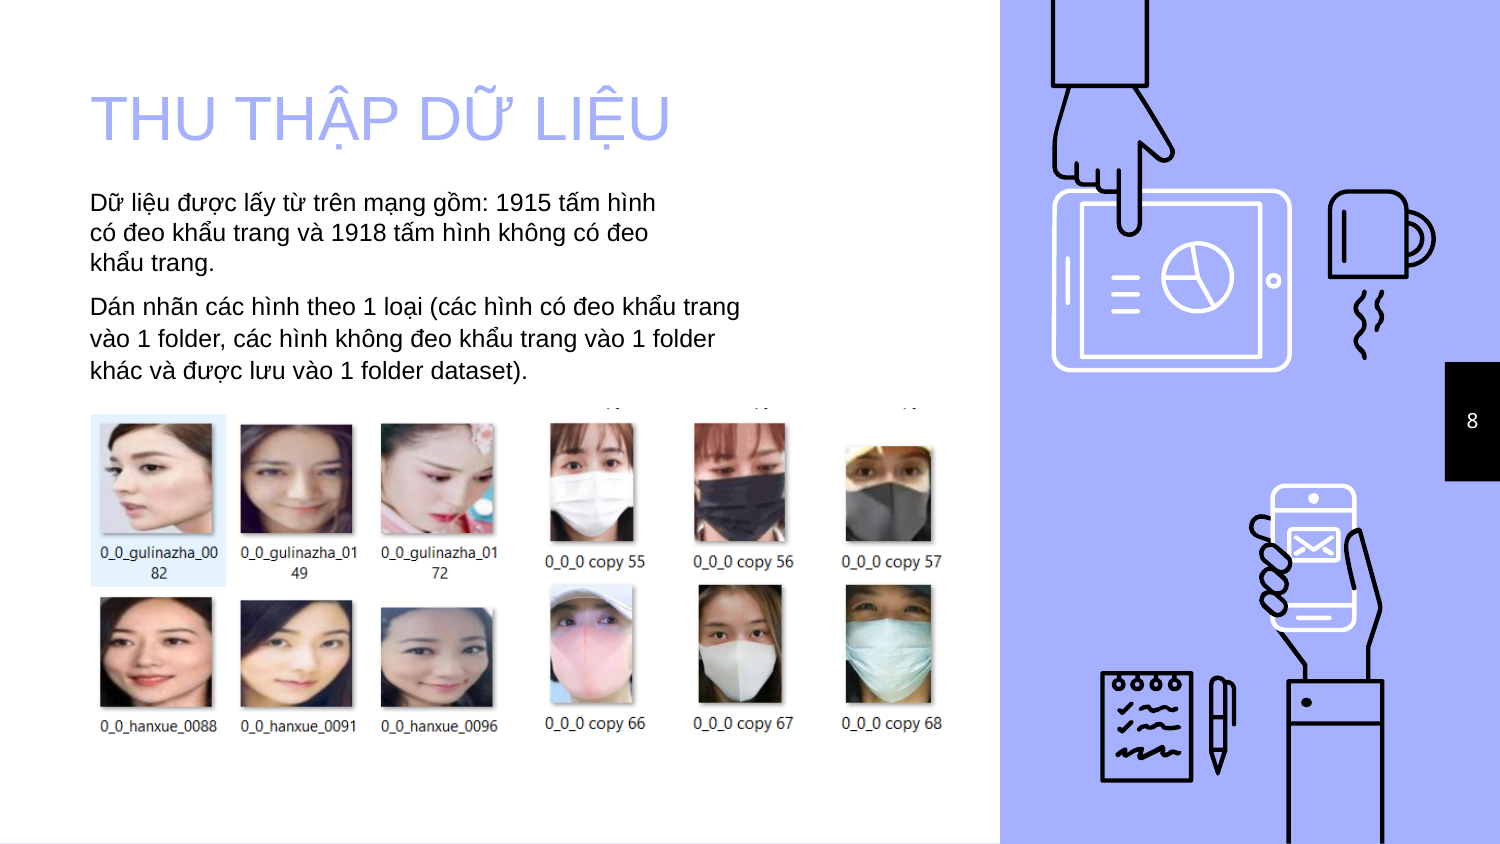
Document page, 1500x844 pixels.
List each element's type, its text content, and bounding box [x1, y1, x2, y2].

slide_number 8 [1444, 362, 1500, 482]
picture [91, 405, 509, 745]
picture [544, 408, 955, 742]
text_box Dữ liệu được lấy từ trên mạng gồm: 1915 tấm hình có đeo khẩu trang và 1918 tấm hình không có đeo khẩu trang. [74, 179, 677, 315]
title THU THẬP DỮ LIỆU [75, 27, 918, 168]
text_box Dán nhãn các hình theo 1 loại (các hình có đeo khẩu trang vào 1 folder, các hình không đeo khẩu trang vào 1 folder khác và được lưu vào 1 folder dataset). [75, 281, 789, 392]
